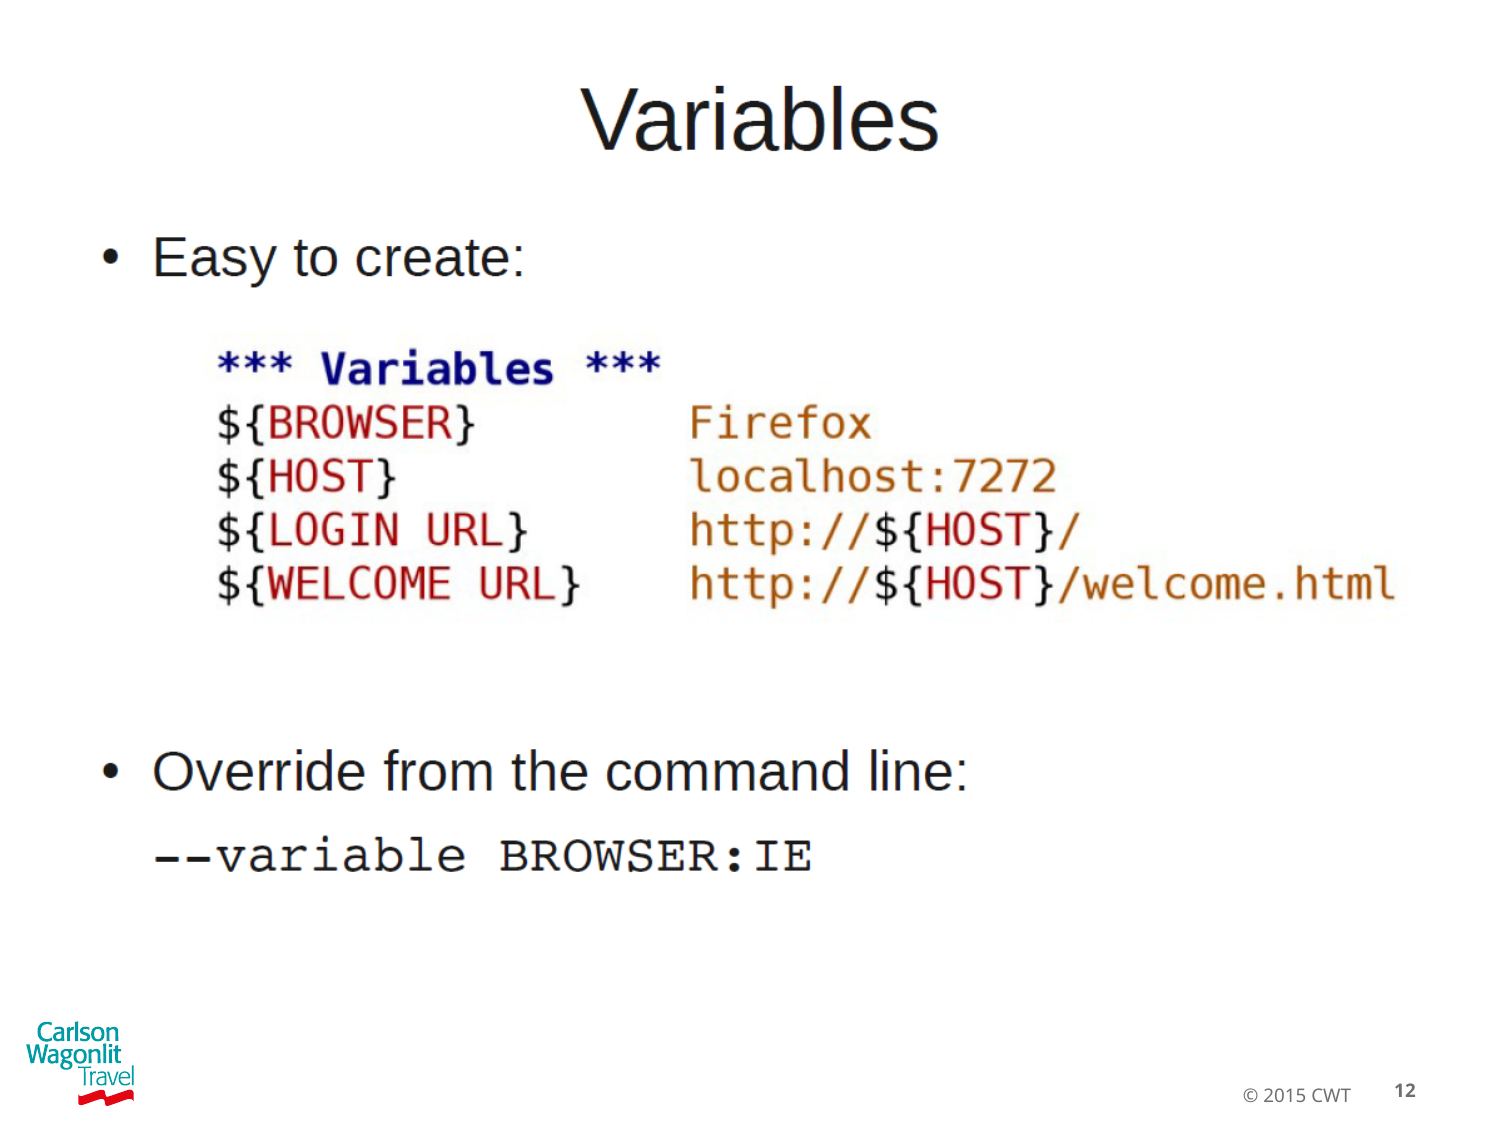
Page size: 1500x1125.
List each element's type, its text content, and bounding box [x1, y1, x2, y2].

slide_number 12 [1370, 1054, 1416, 1105]
picture [79, 75, 1416, 882]
